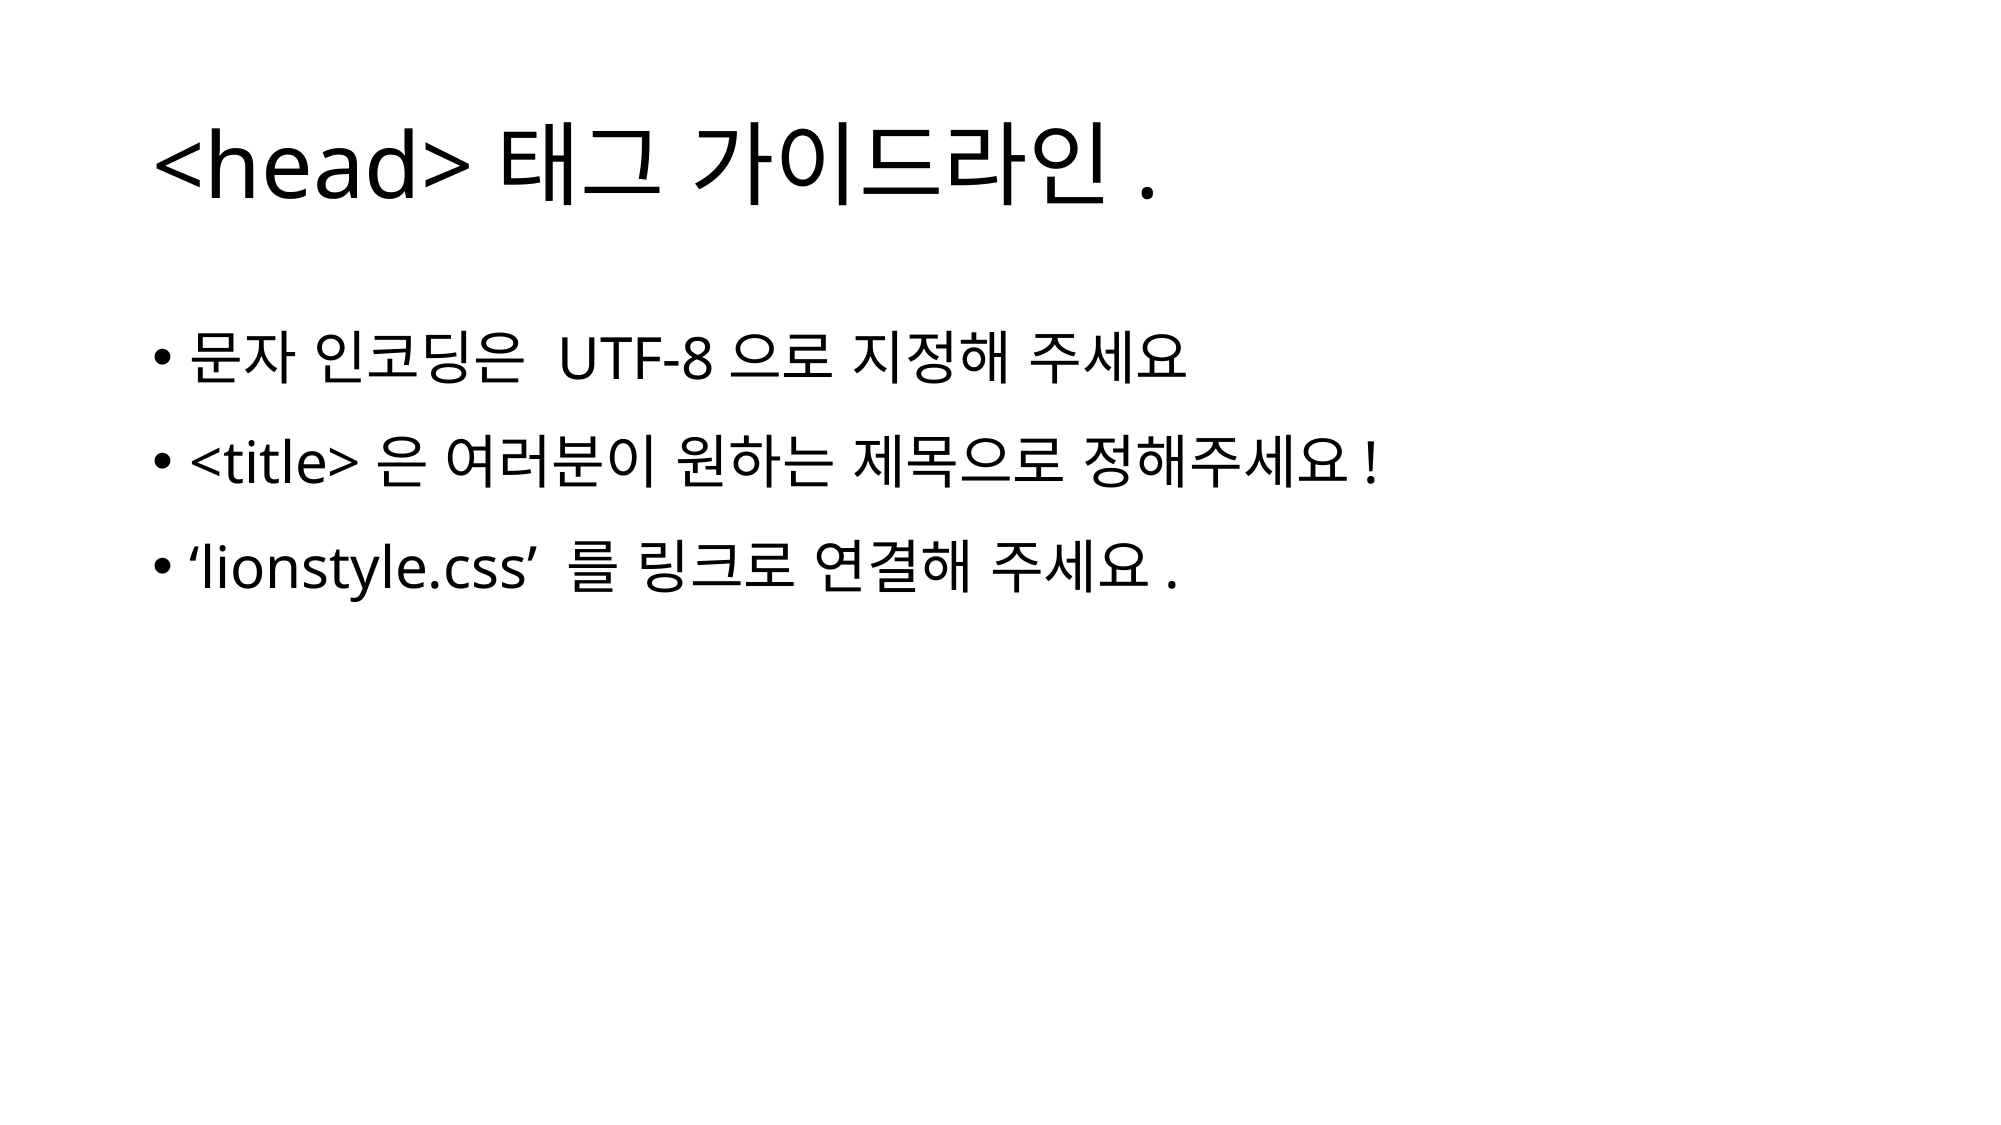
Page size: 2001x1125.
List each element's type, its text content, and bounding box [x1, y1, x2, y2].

list 문자 인코딩은 UTF-8으로 지정해 주세요 <title>은 여러분이 원하는 제목으로 정해주세요! ‘lionstyle.css’ 를 링크로 연결해 주세요. [137, 299, 1863, 1014]
title <head>태그 가이드라인. [137, 59, 1863, 278]
